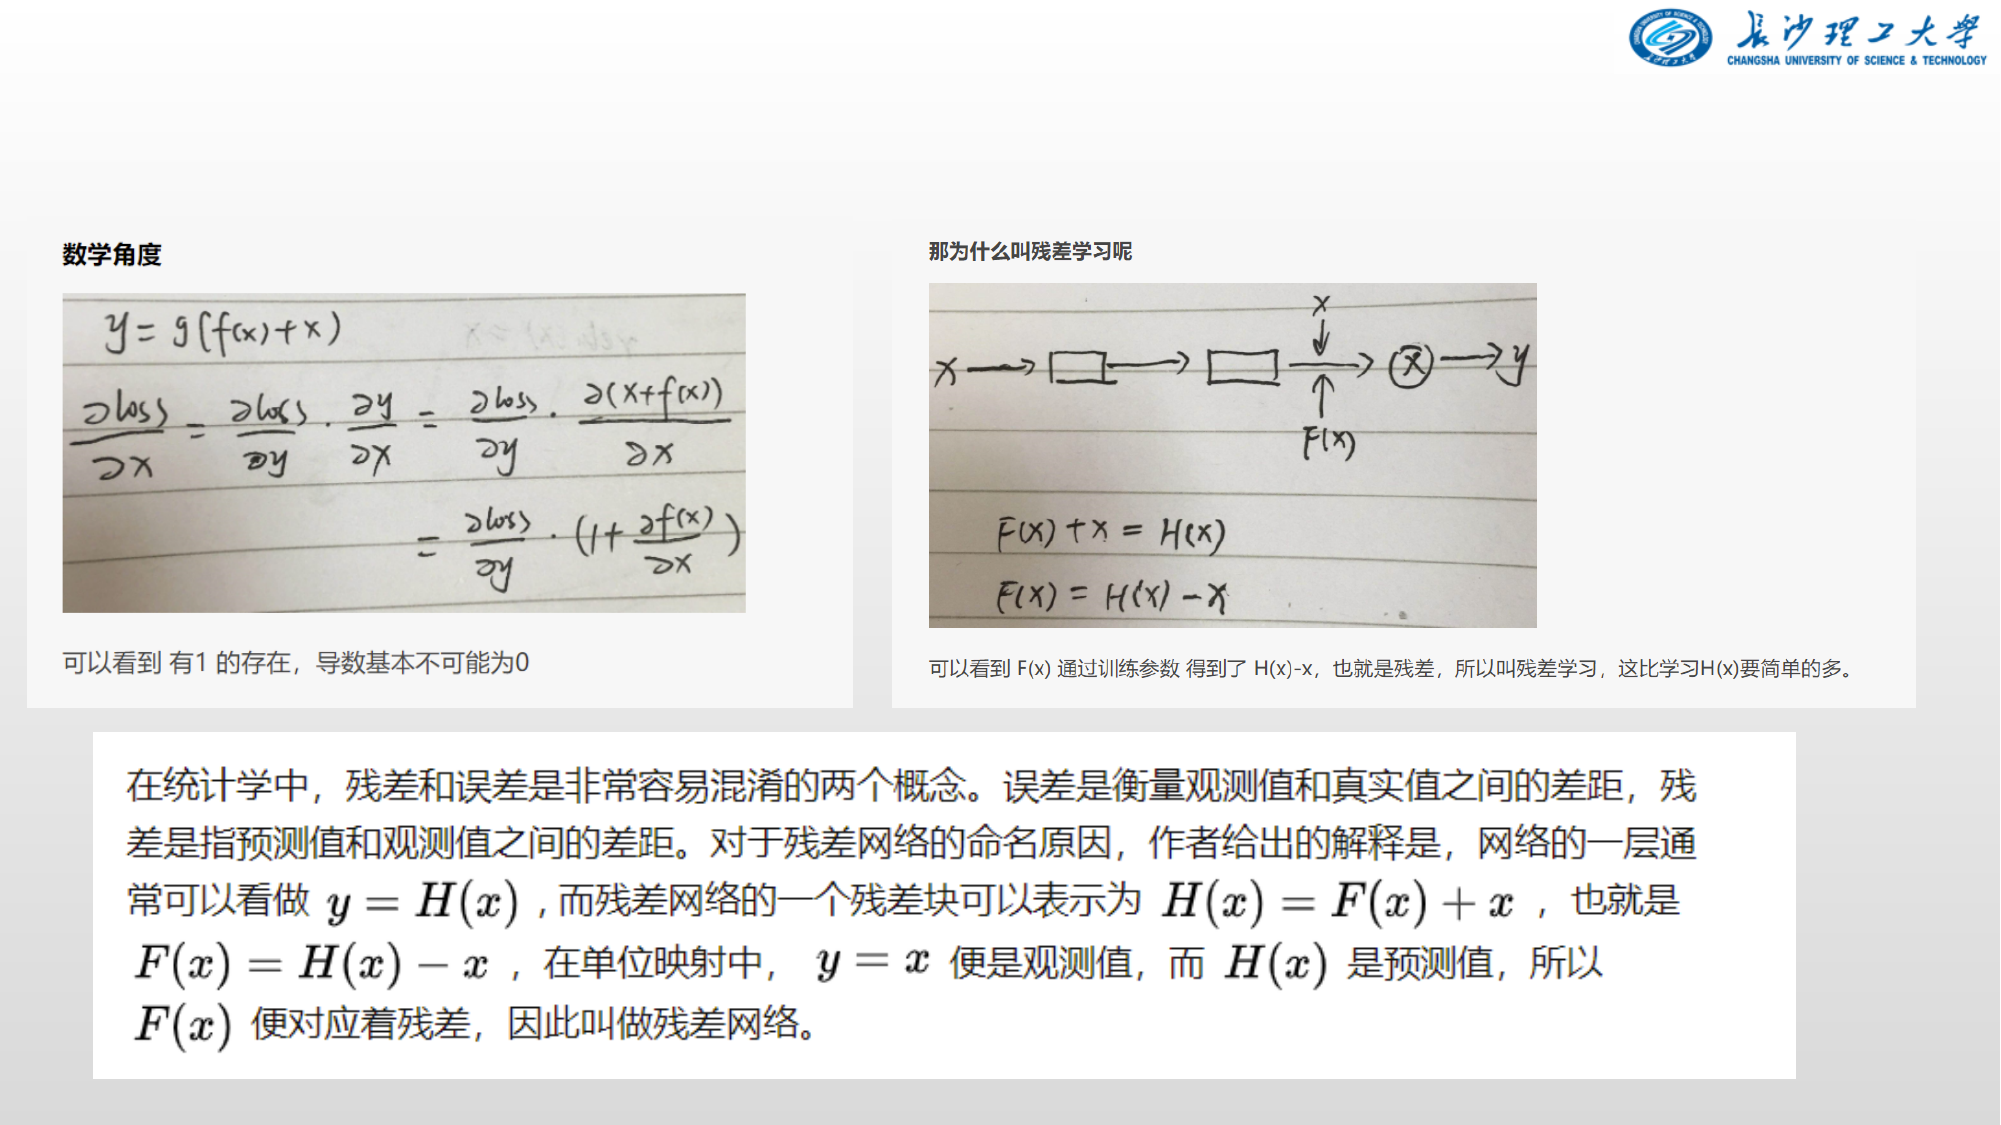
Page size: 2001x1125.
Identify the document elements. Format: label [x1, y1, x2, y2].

picture [93, 732, 1796, 1079]
picture [1614, 0, 2000, 74]
picture [892, 219, 1916, 708]
picture [27, 216, 854, 708]
